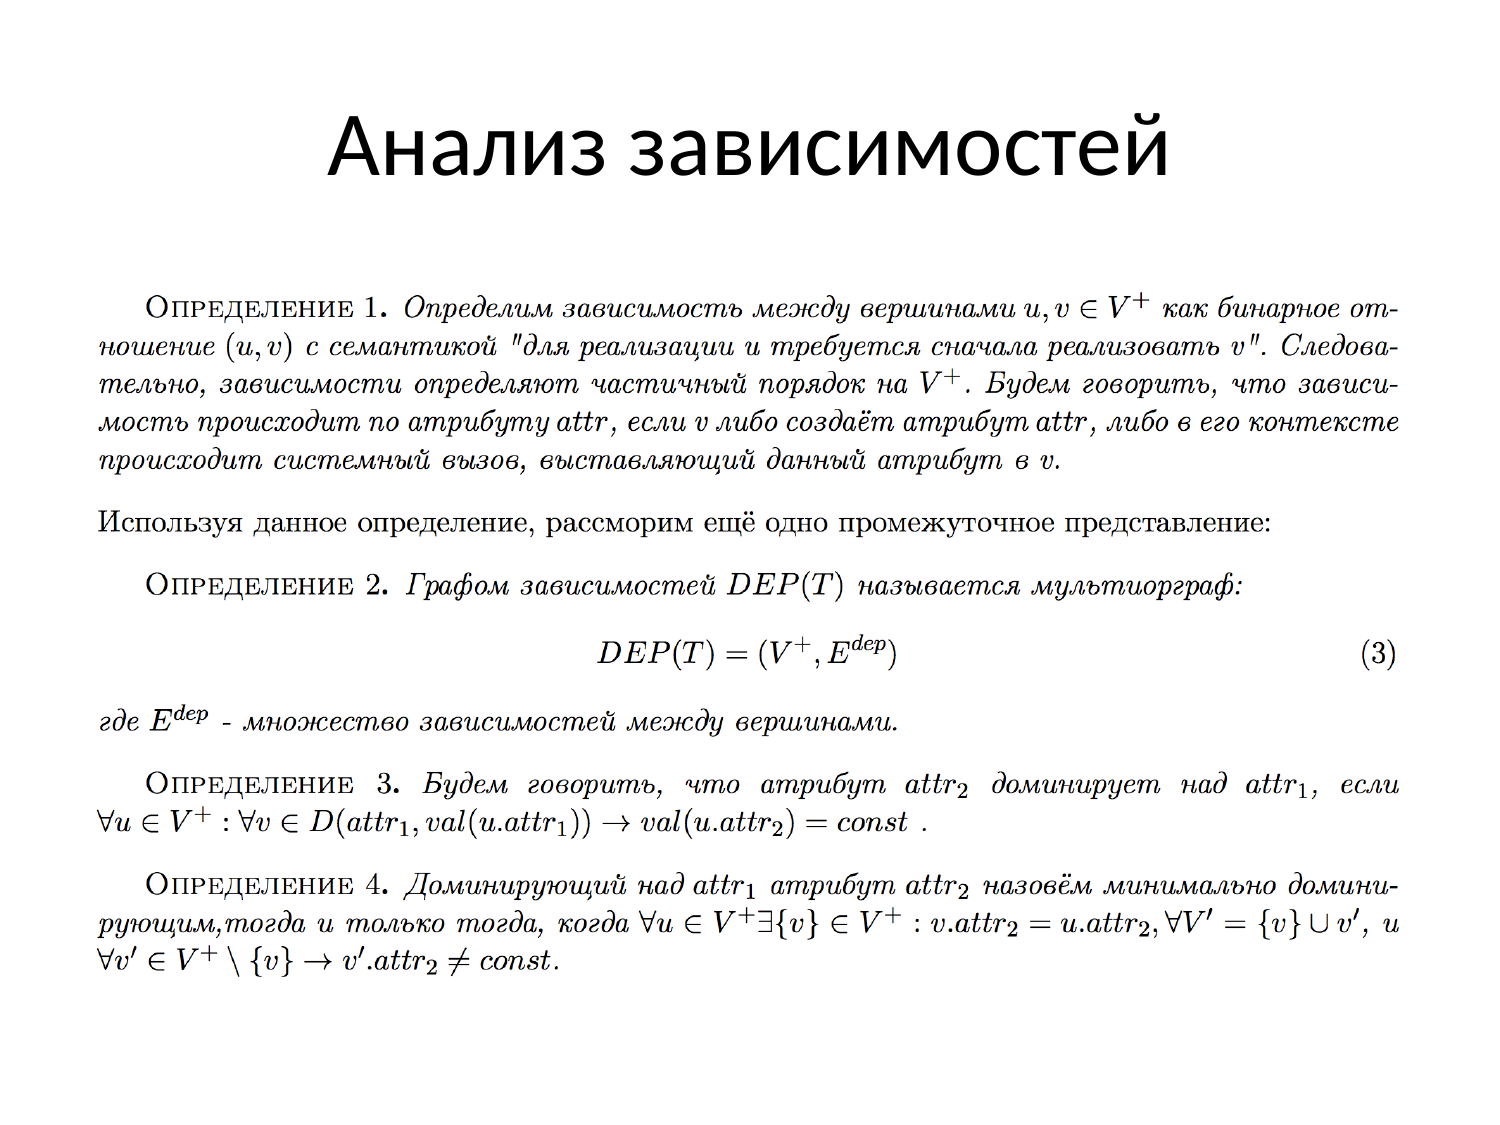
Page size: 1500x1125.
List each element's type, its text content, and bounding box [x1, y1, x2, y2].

title Анализ зависимостей [75, 45, 1425, 233]
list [74, 262, 1426, 1006]
